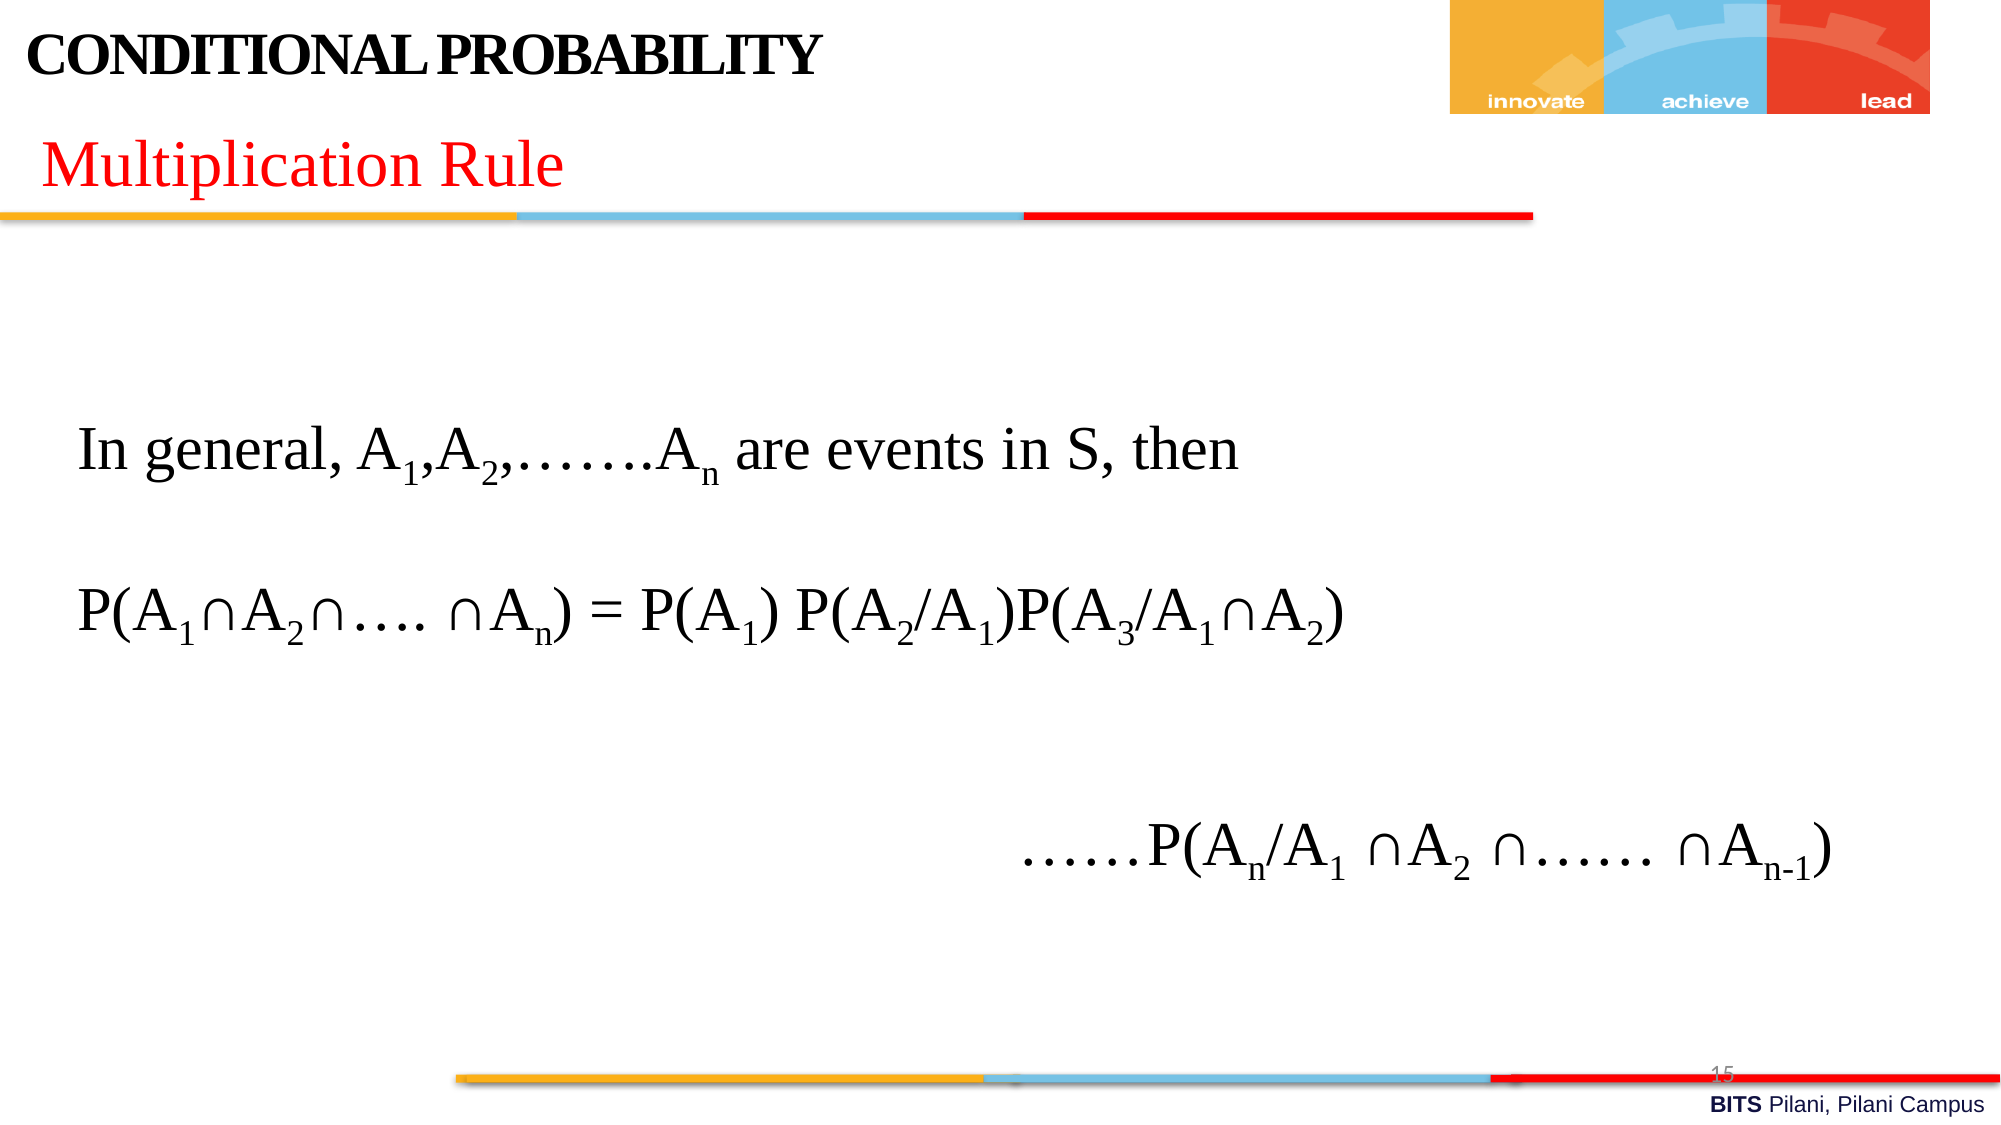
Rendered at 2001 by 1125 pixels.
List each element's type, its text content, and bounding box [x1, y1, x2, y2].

text_box Multiplication Rule [26, 112, 1036, 208]
list CONDITIONAL PROBABILITY [0, 0, 1034, 113]
picture [1449, 0, 1930, 114]
text_box In general, A1,A2,…….An are events in S, then P(A1∩A2∩…. ∩An) = P(A1) P(A2/A1)P(A3/A1∩A2) ……P(An/A1 ∩A2 ∩…… ∩An-1) [62, 324, 1938, 971]
slide_number 15 [1400, 1042, 1750, 1103]
